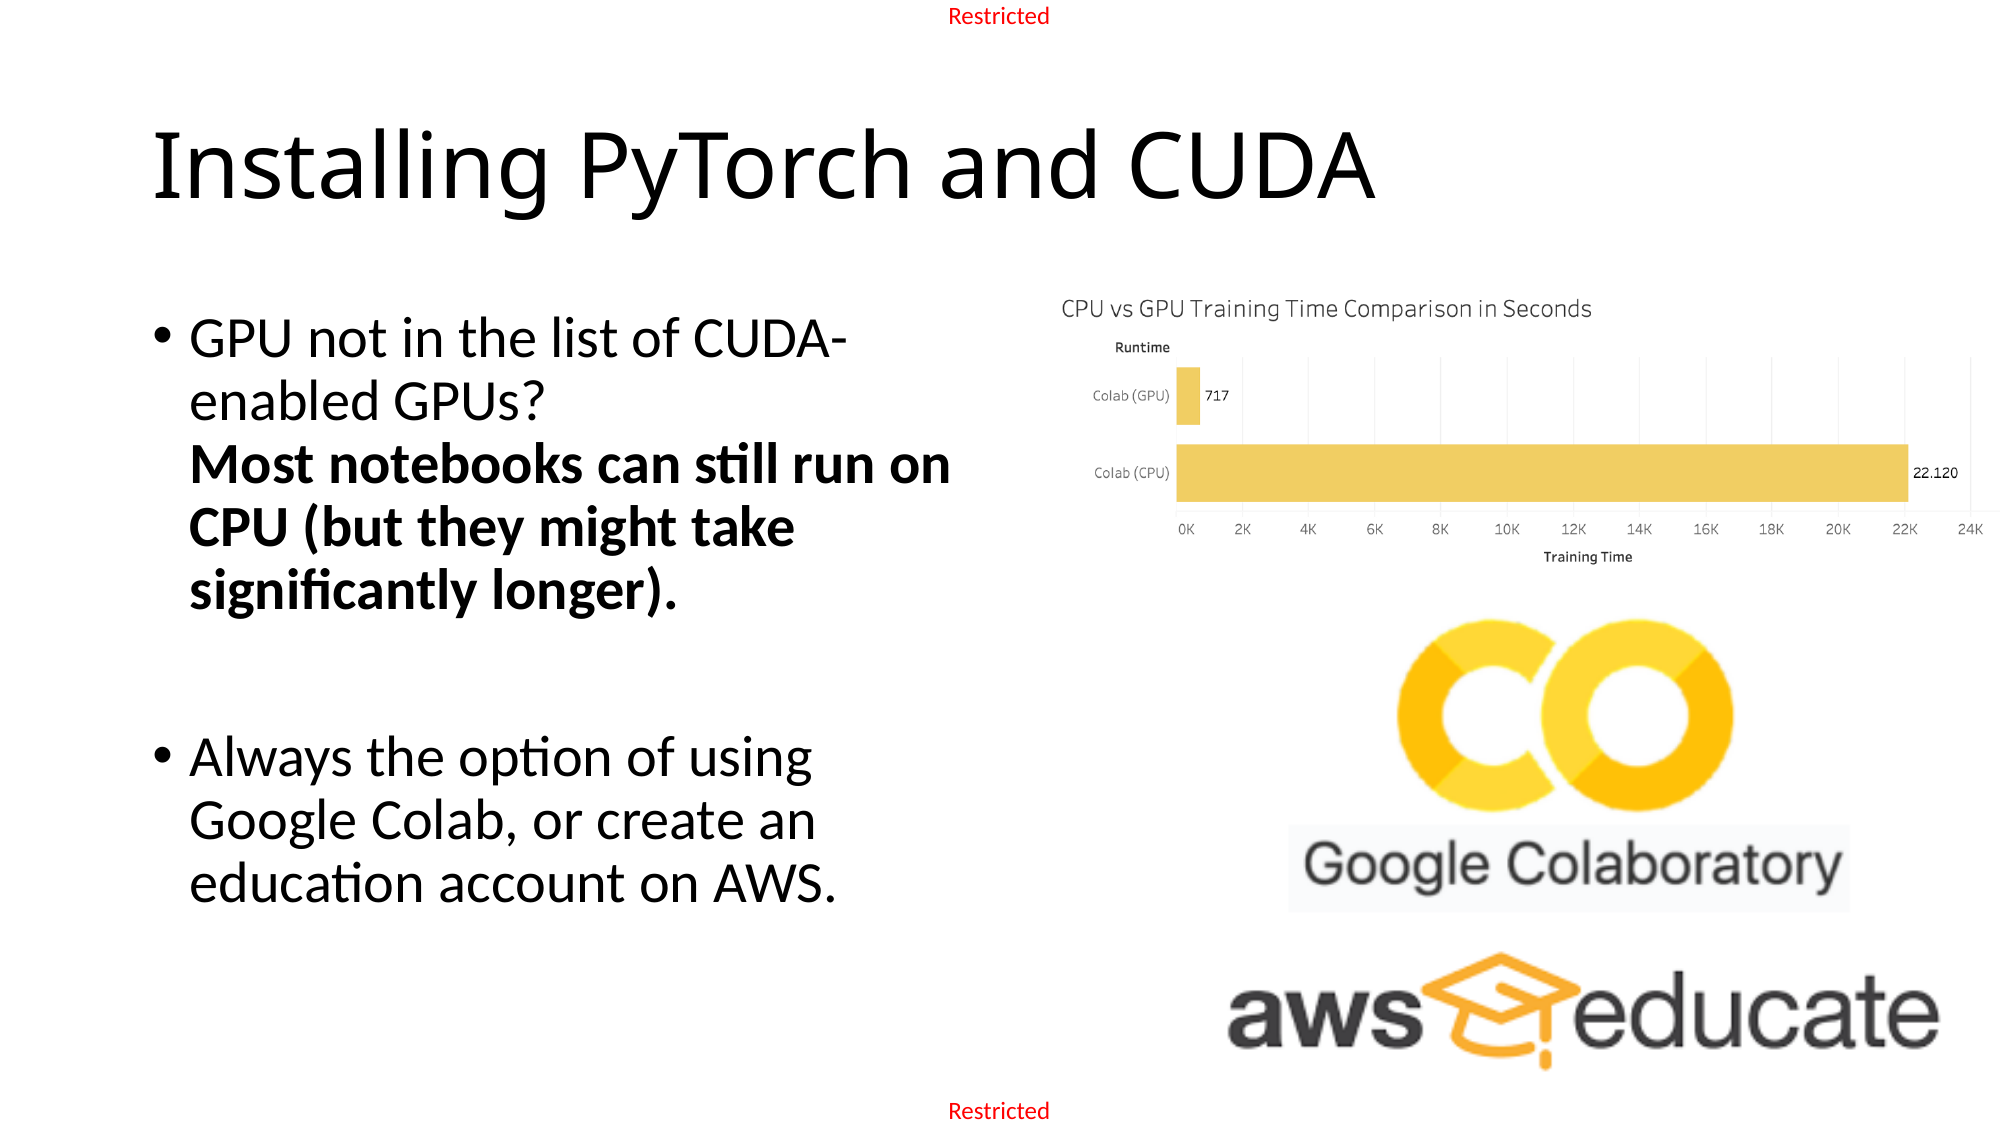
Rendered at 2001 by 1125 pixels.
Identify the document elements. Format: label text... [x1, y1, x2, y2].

list GPU not in the list of CUDA-enabled GPUs? Most notebooks can still run on CPU (but they might take significantly longer). Always the option of using Google Colab, or create an education account on AWS. [137, 299, 988, 1014]
picture [1055, 284, 2000, 574]
picture [1190, 592, 1965, 1108]
title Installing PyTorch and CUDA [137, 59, 1863, 278]
